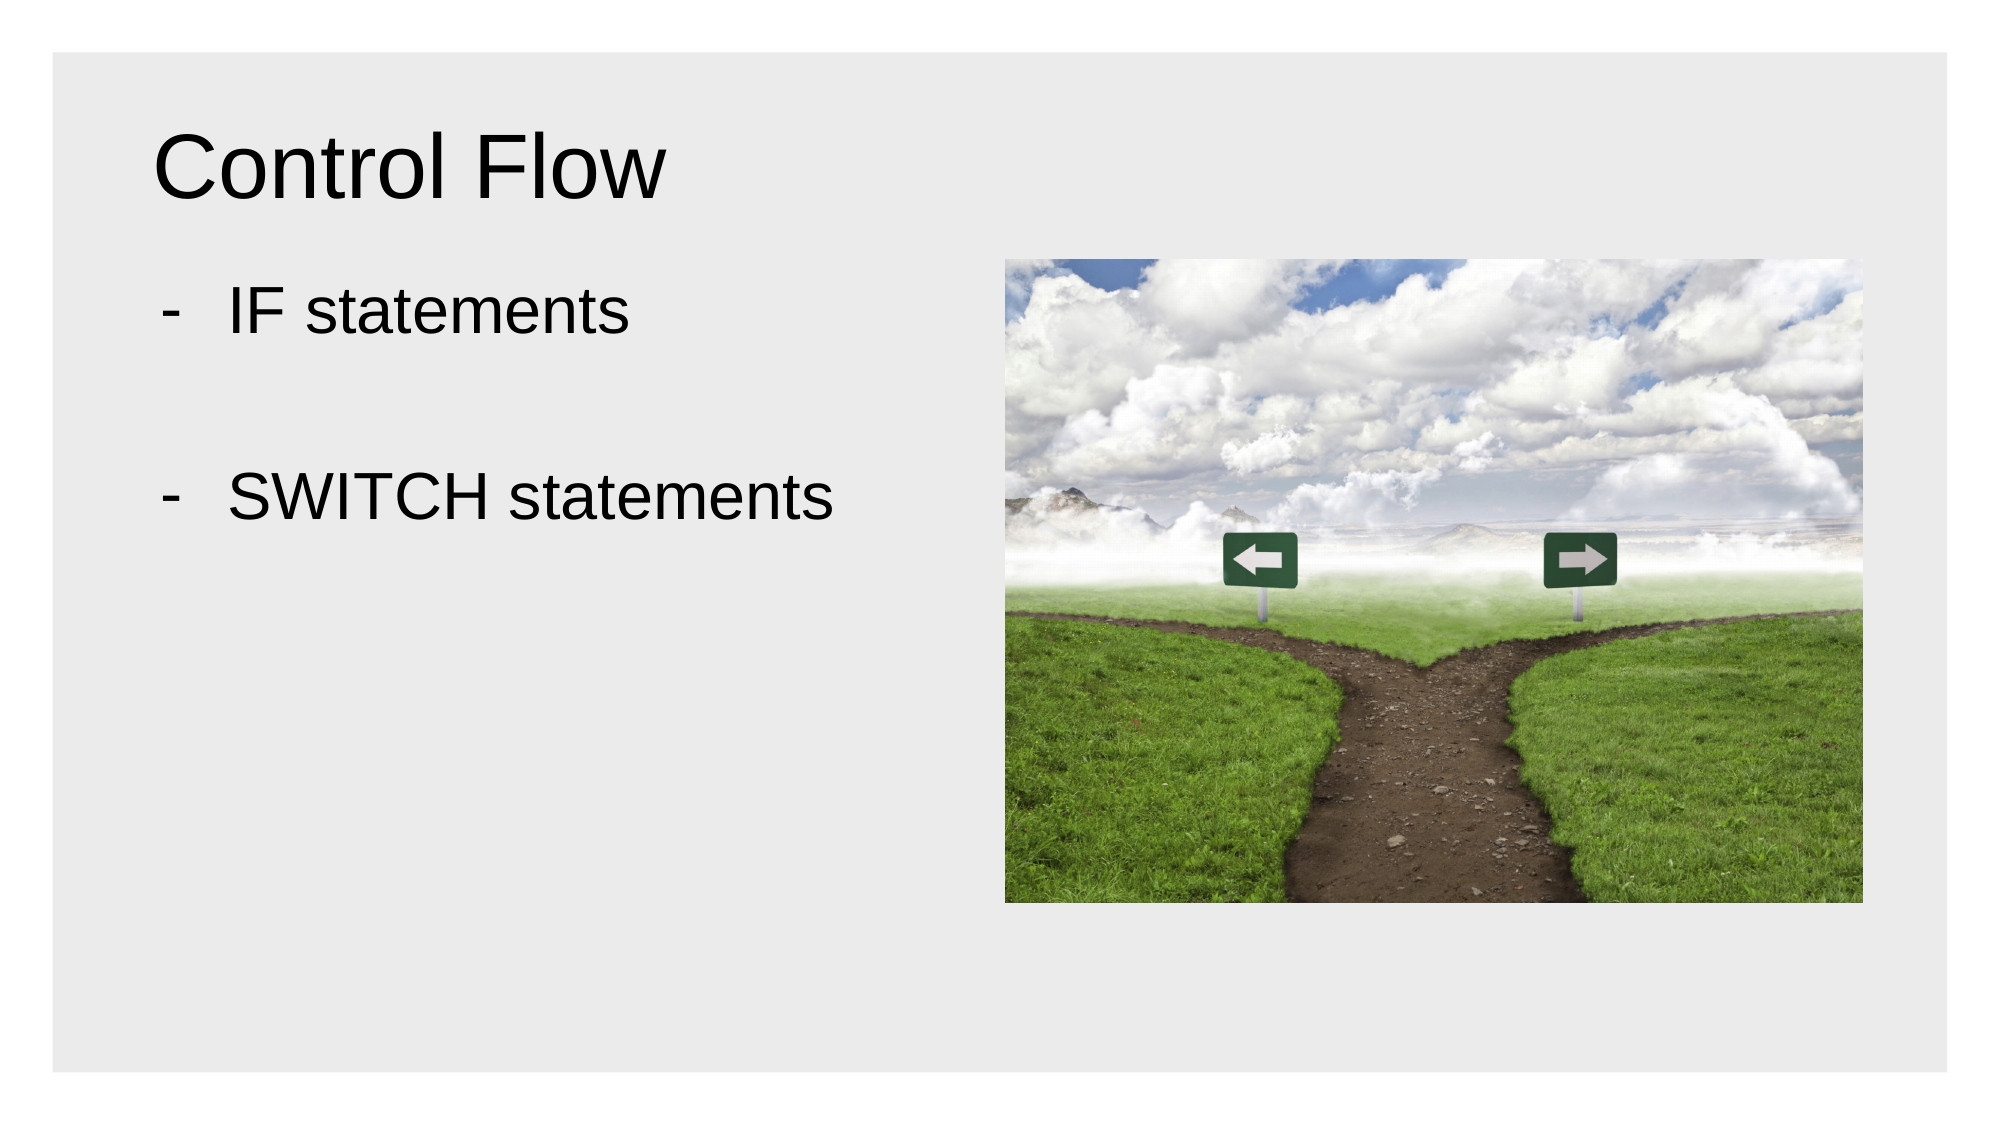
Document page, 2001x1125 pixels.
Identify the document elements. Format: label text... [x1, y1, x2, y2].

title Control Flow [137, 59, 1863, 268]
list IF statements SWITCH statements [137, 268, 1863, 983]
text_box [52, 52, 1948, 1073]
picture [1005, 259, 1863, 903]
